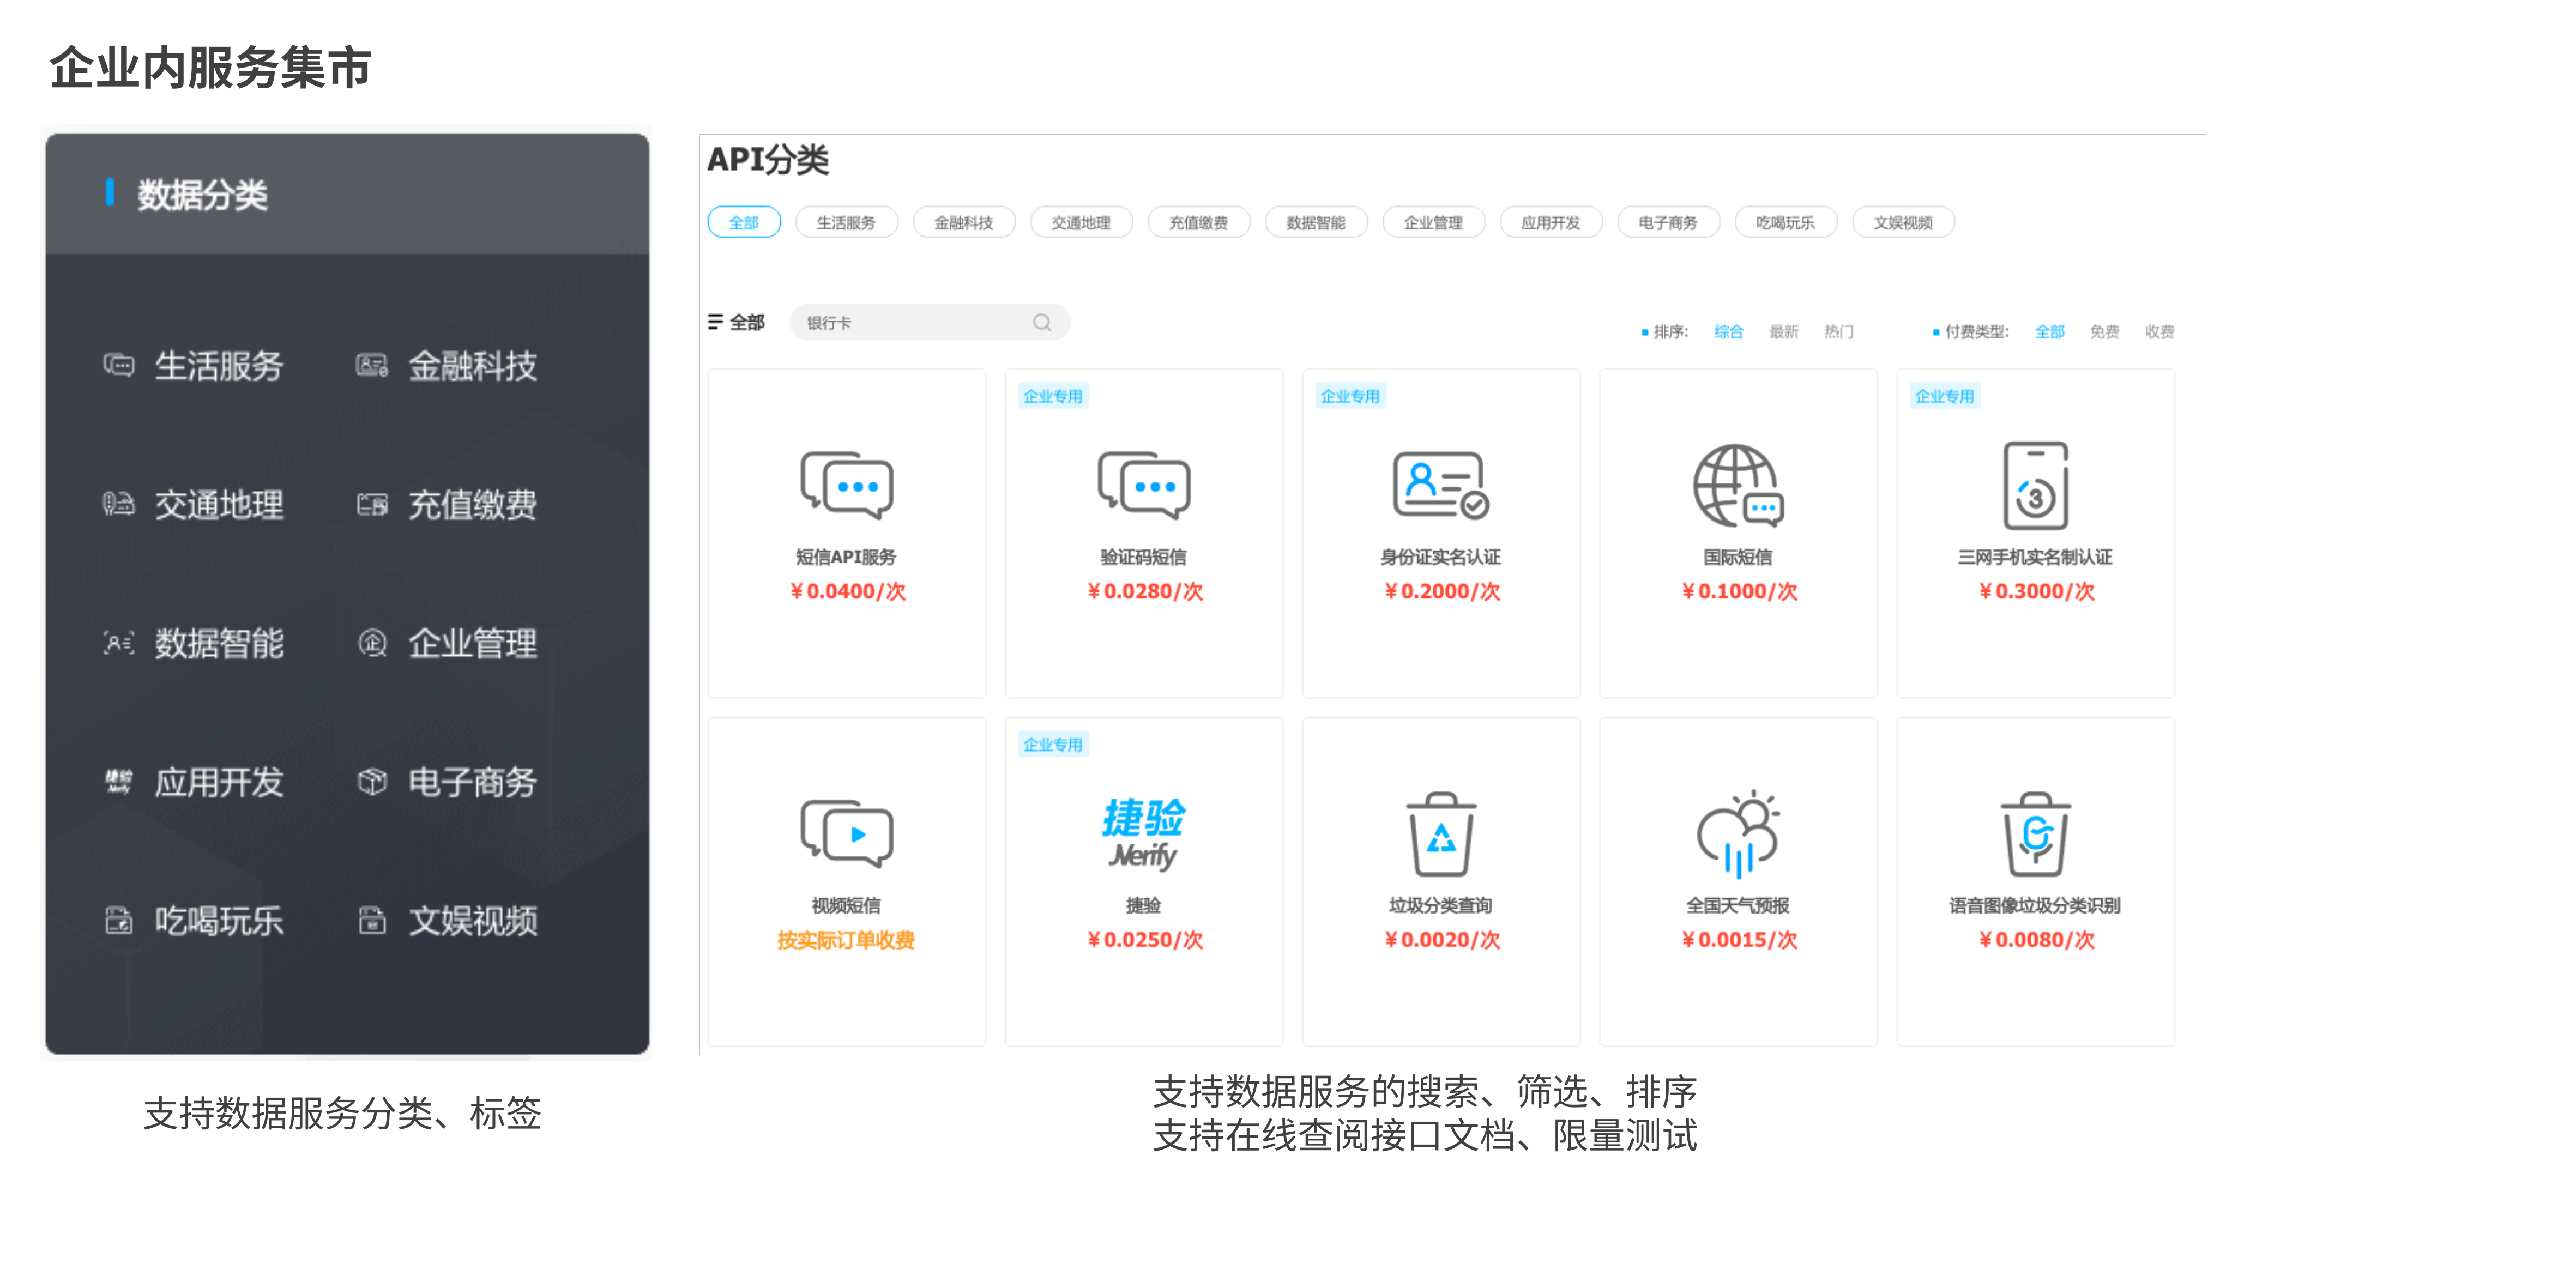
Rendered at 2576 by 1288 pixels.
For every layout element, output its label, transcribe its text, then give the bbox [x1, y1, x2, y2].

text_box 企业内服务集市 [40, 34, 419, 99]
picture [40, 124, 652, 1061]
picture [699, 134, 2206, 1055]
text_box 支持数据服务分类、标签 [134, 1086, 606, 1139]
text_box 支持数据服务的搜索、筛选、排序 支持在线查阅接口文档、限量测试 [1144, 1065, 1796, 1160]
